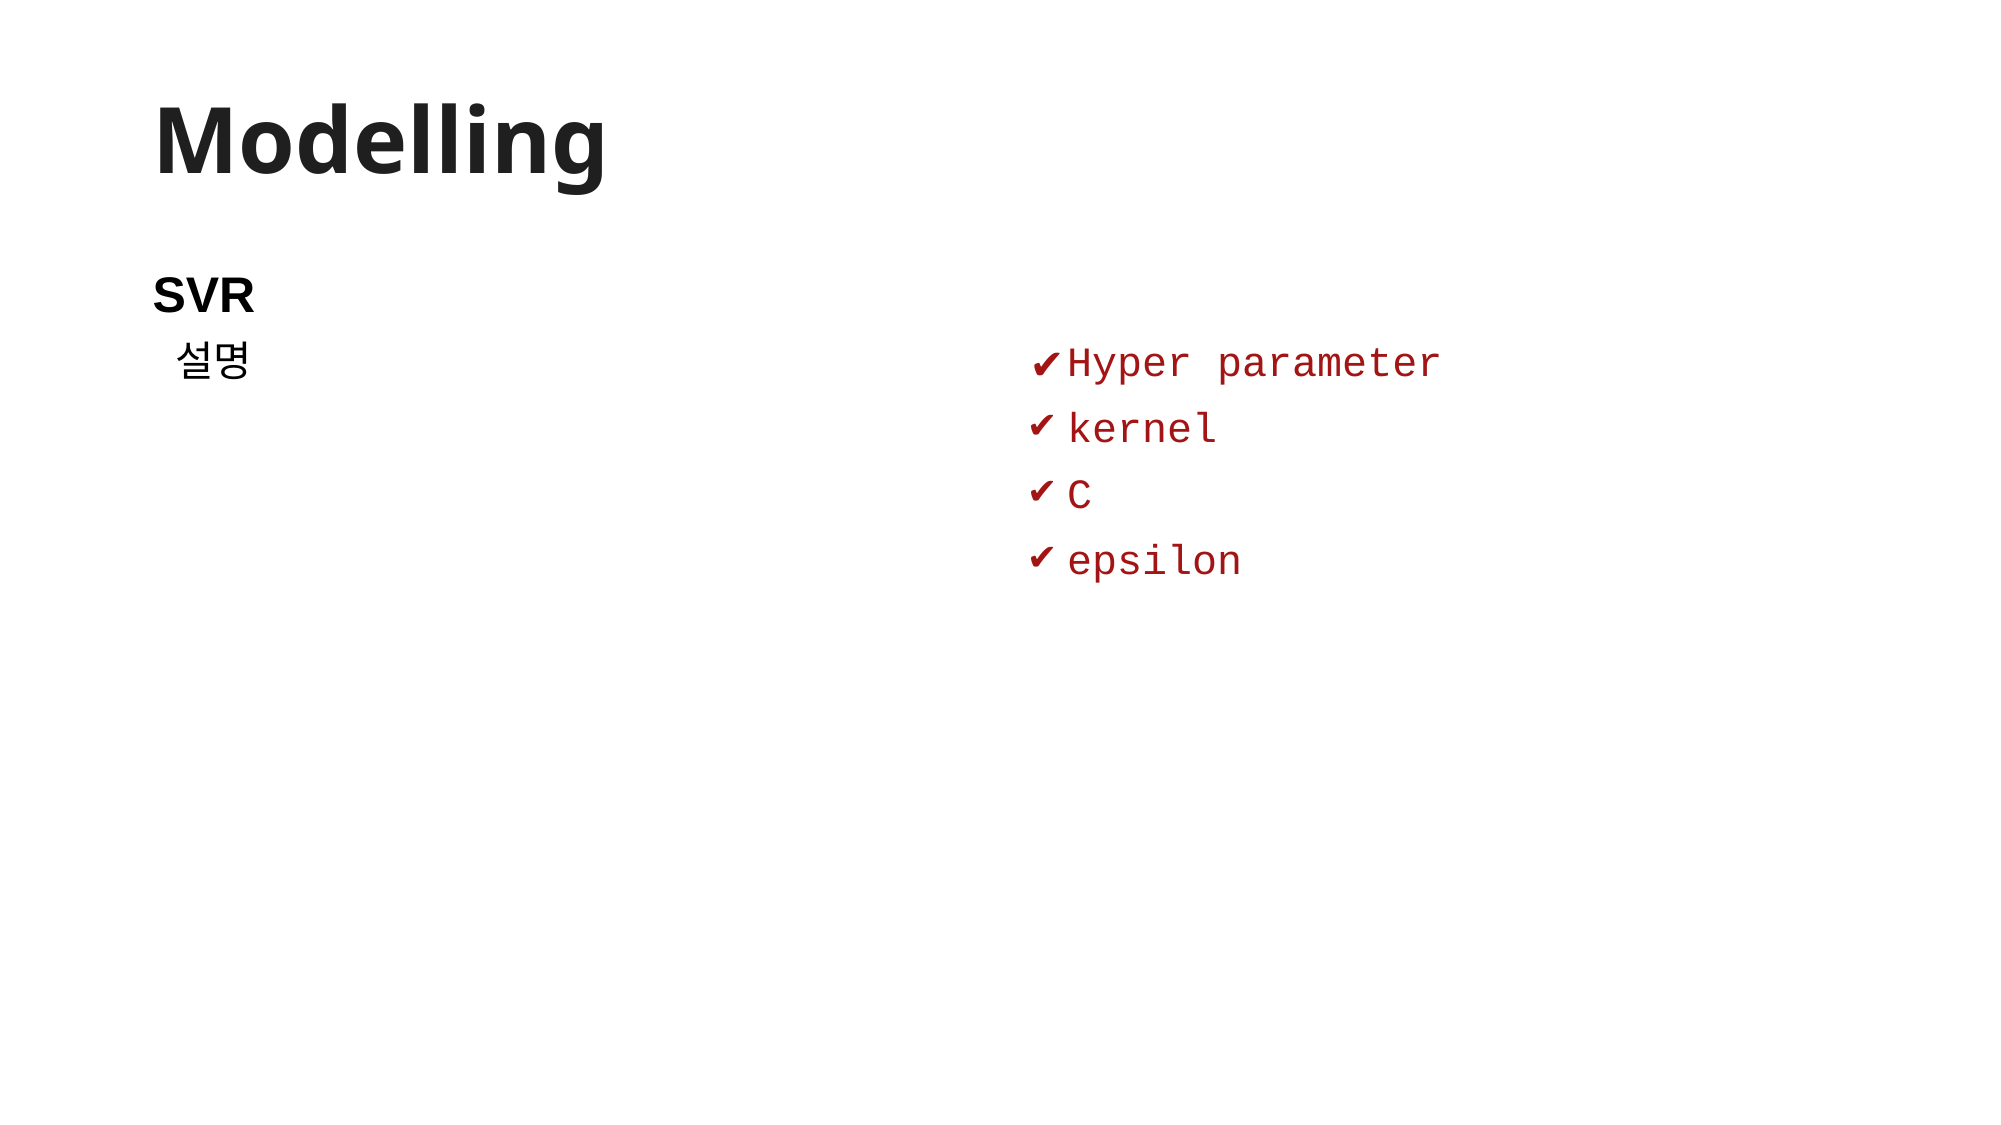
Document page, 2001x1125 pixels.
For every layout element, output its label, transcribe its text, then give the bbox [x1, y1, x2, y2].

list SVR [137, 233, 1863, 332]
list Hyper parameter kernel C epsilon [1014, 333, 1863, 1016]
title Modelling [137, 59, 1863, 227]
list 설명 [139, 333, 986, 1016]
